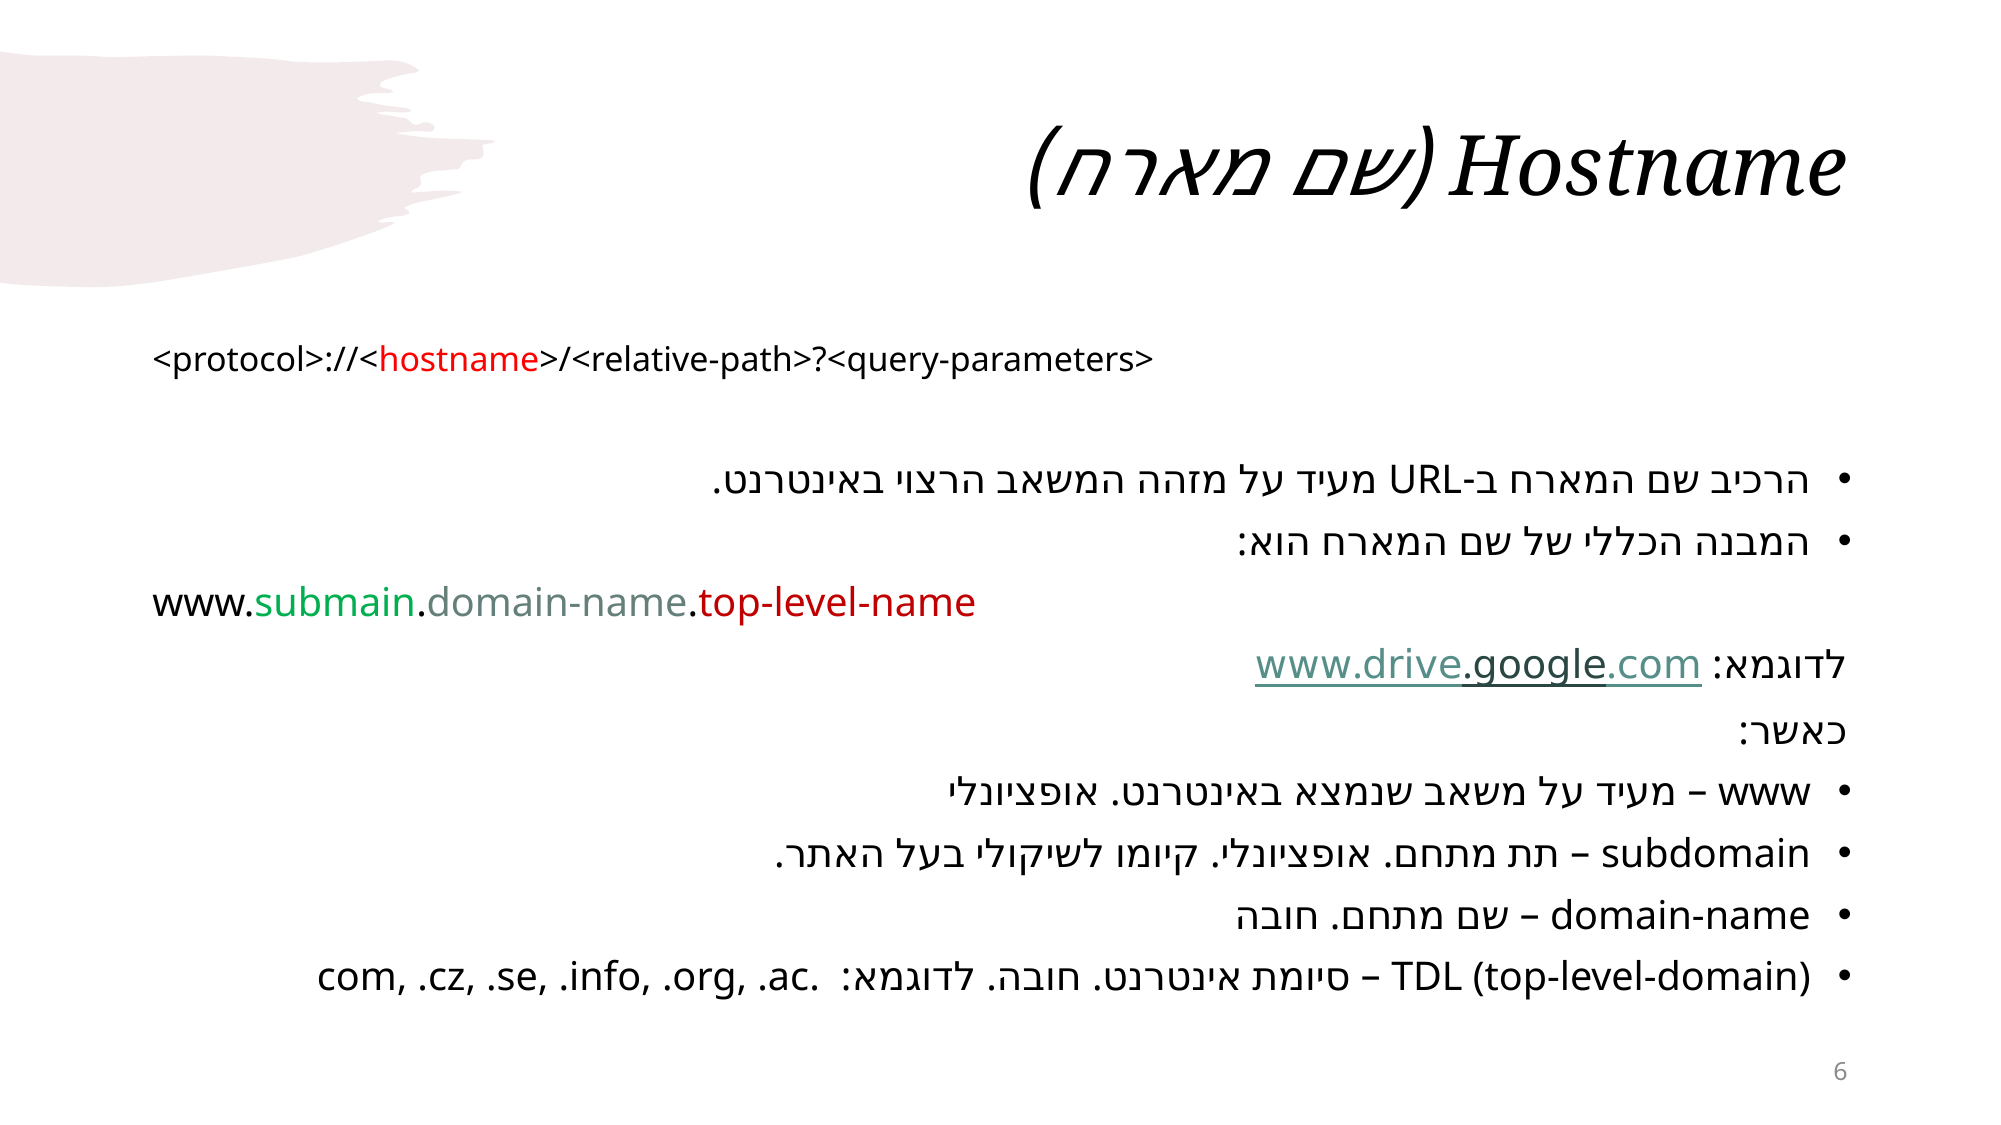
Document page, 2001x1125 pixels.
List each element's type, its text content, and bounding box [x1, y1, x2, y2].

slide_number 6 [1412, 1042, 1863, 1103]
list <protocol>://<hostname>/<relative-path>?<query-parameters> הרכיב שם המארח ב-URL מעיד על מזהה המשאב הרצוי באינטרנט. המבנה הכללי של שם המארח הוא: www.submain.domain-name.top-level-name לדוגמא: www.drive.google.com כאשר: www – מעיד על משאב שנמצא באינטרנט. אופציונלי subdomain – תת מתחם. אופציונלי. קיומו לשיקולי בעל האתר. domain-name – שם מתחם. חובה TDL (top-level-domain) – סיומת אינטרנט. חובה. לדוגמא: .com, .cz, .se, .info, .org, .ac [137, 329, 1863, 1013]
title Hostname (שם מארח) [137, 59, 1863, 278]
